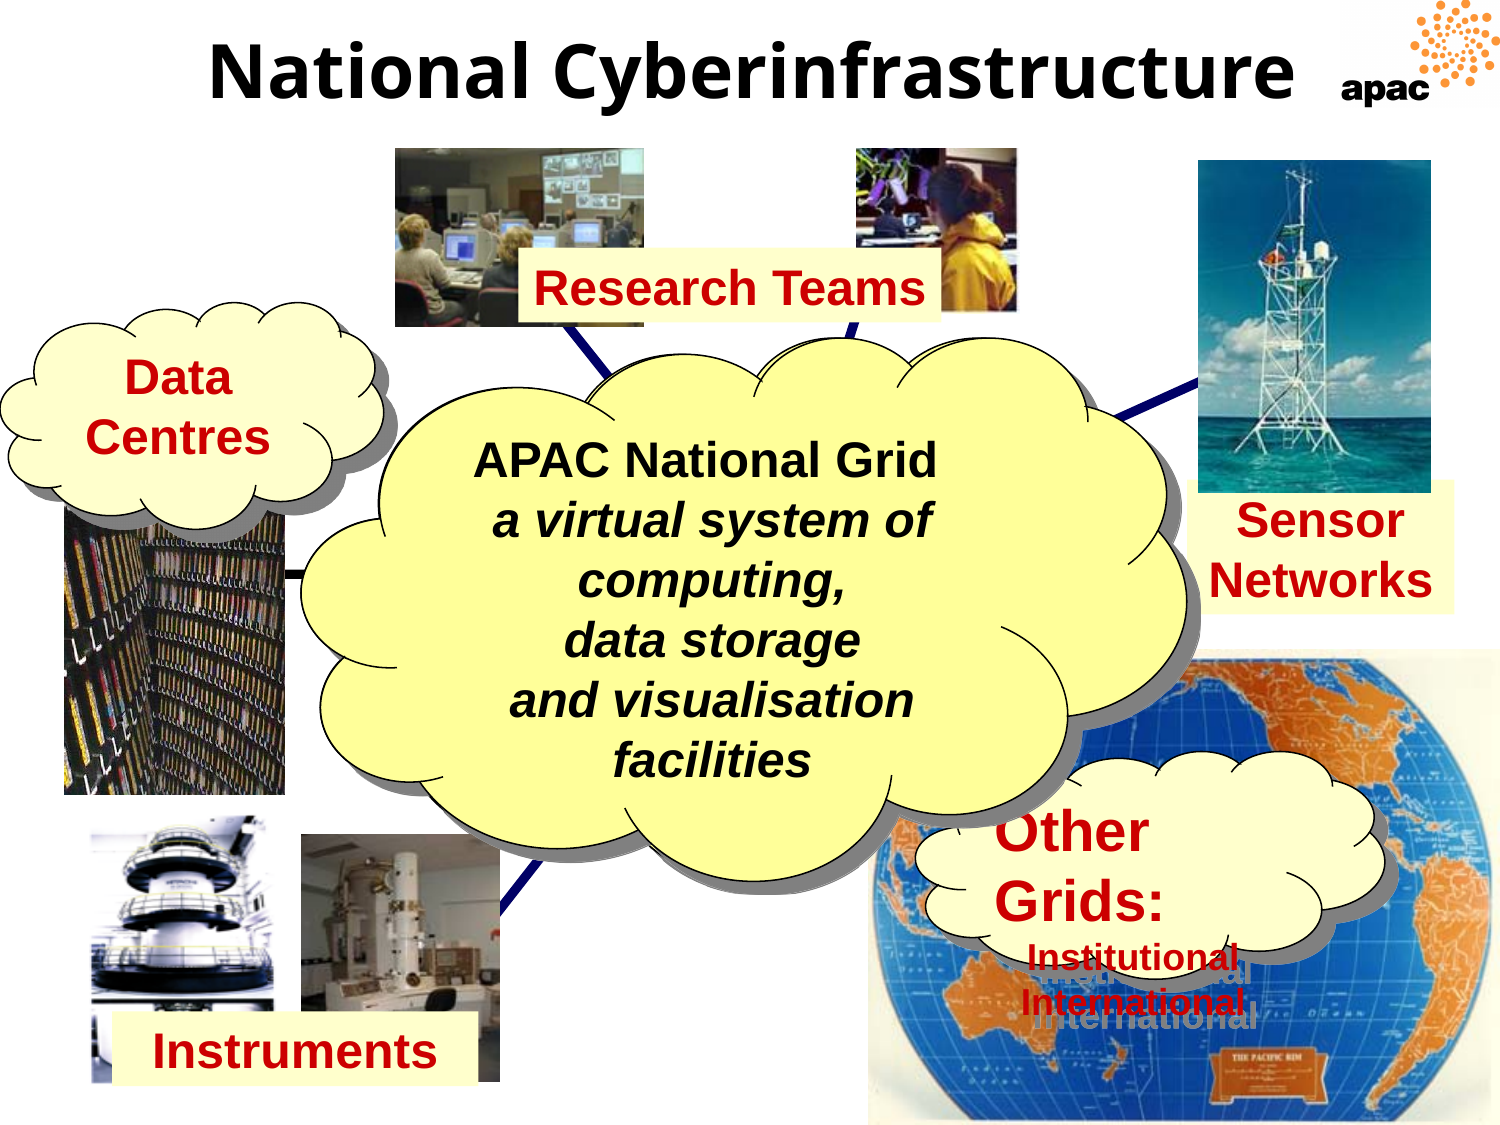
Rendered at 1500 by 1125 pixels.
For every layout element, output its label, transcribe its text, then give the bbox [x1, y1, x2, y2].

text_box [909, 338, 973, 366]
text_box Instruments [112, 1011, 479, 1087]
text_box Data Centres [0, 302, 384, 502]
picture [64, 432, 286, 795]
title National Cyberinfrastructure [76, 0, 1427, 138]
text_box Research Teams [645, 247, 942, 323]
picture [1427, 0, 1500, 108]
picture [87, 810, 279, 1085]
text_box [585, 356, 658, 403]
text_box Sensor Networks [1187, 479, 1455, 615]
picture [394, 148, 645, 327]
text_box APAC National Grid a virtual system of computing, data storage and visualisation facilities [301, 338, 1187, 882]
text_box [757, 338, 827, 379]
picture [1198, 160, 1205, 180]
picture [300, 833, 500, 1083]
picture [867, 648, 1500, 1125]
picture [855, 148, 1021, 315]
picture [1198, 160, 1432, 494]
picture [1387, 160, 1427, 168]
